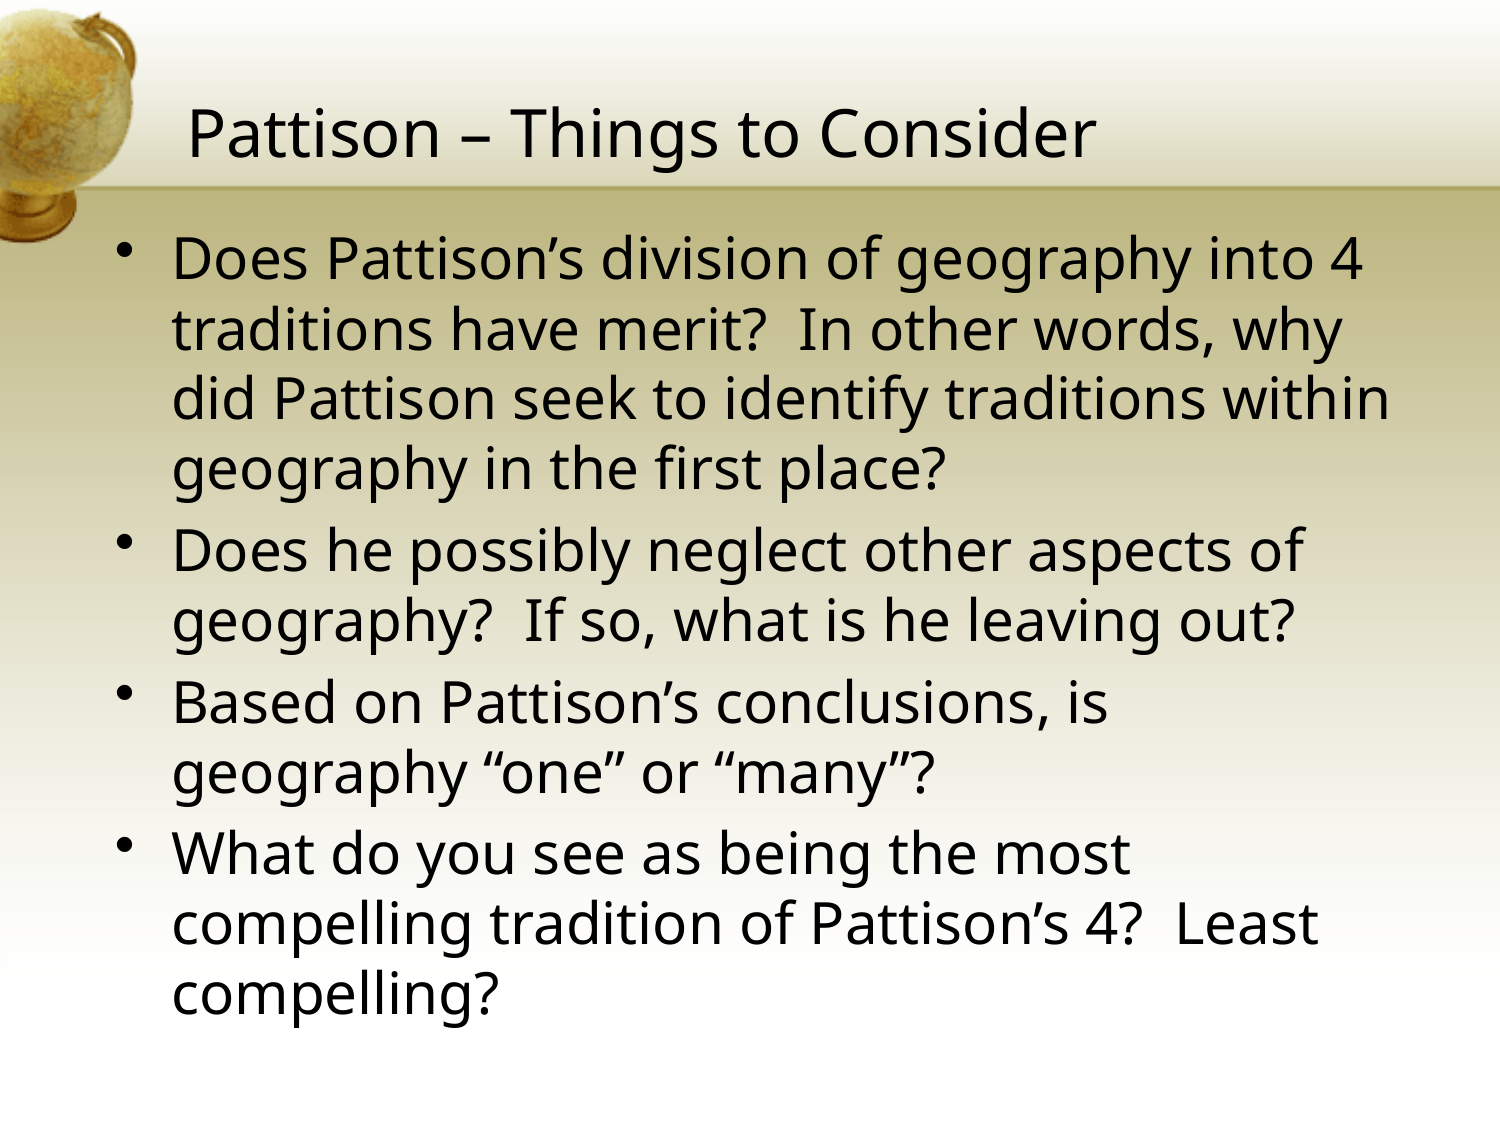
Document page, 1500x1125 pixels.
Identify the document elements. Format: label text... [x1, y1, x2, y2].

picture [0, 0, 1500, 1125]
list Does Pattison’s division of geography into 4 traditions have merit? In other words, why did Pattison seek to identify traditions within geography in the first place? Does he possibly neglect other aspects of geography? If so, what is he leaving out? Based on Pattison’s conclusions, is geography “one” or “many”? What do you see as being the most compelling tradition of Pattison’s 4? Least compelling? [99, 214, 1436, 1075]
title Pattison – Things to Consider [171, 36, 1436, 179]
